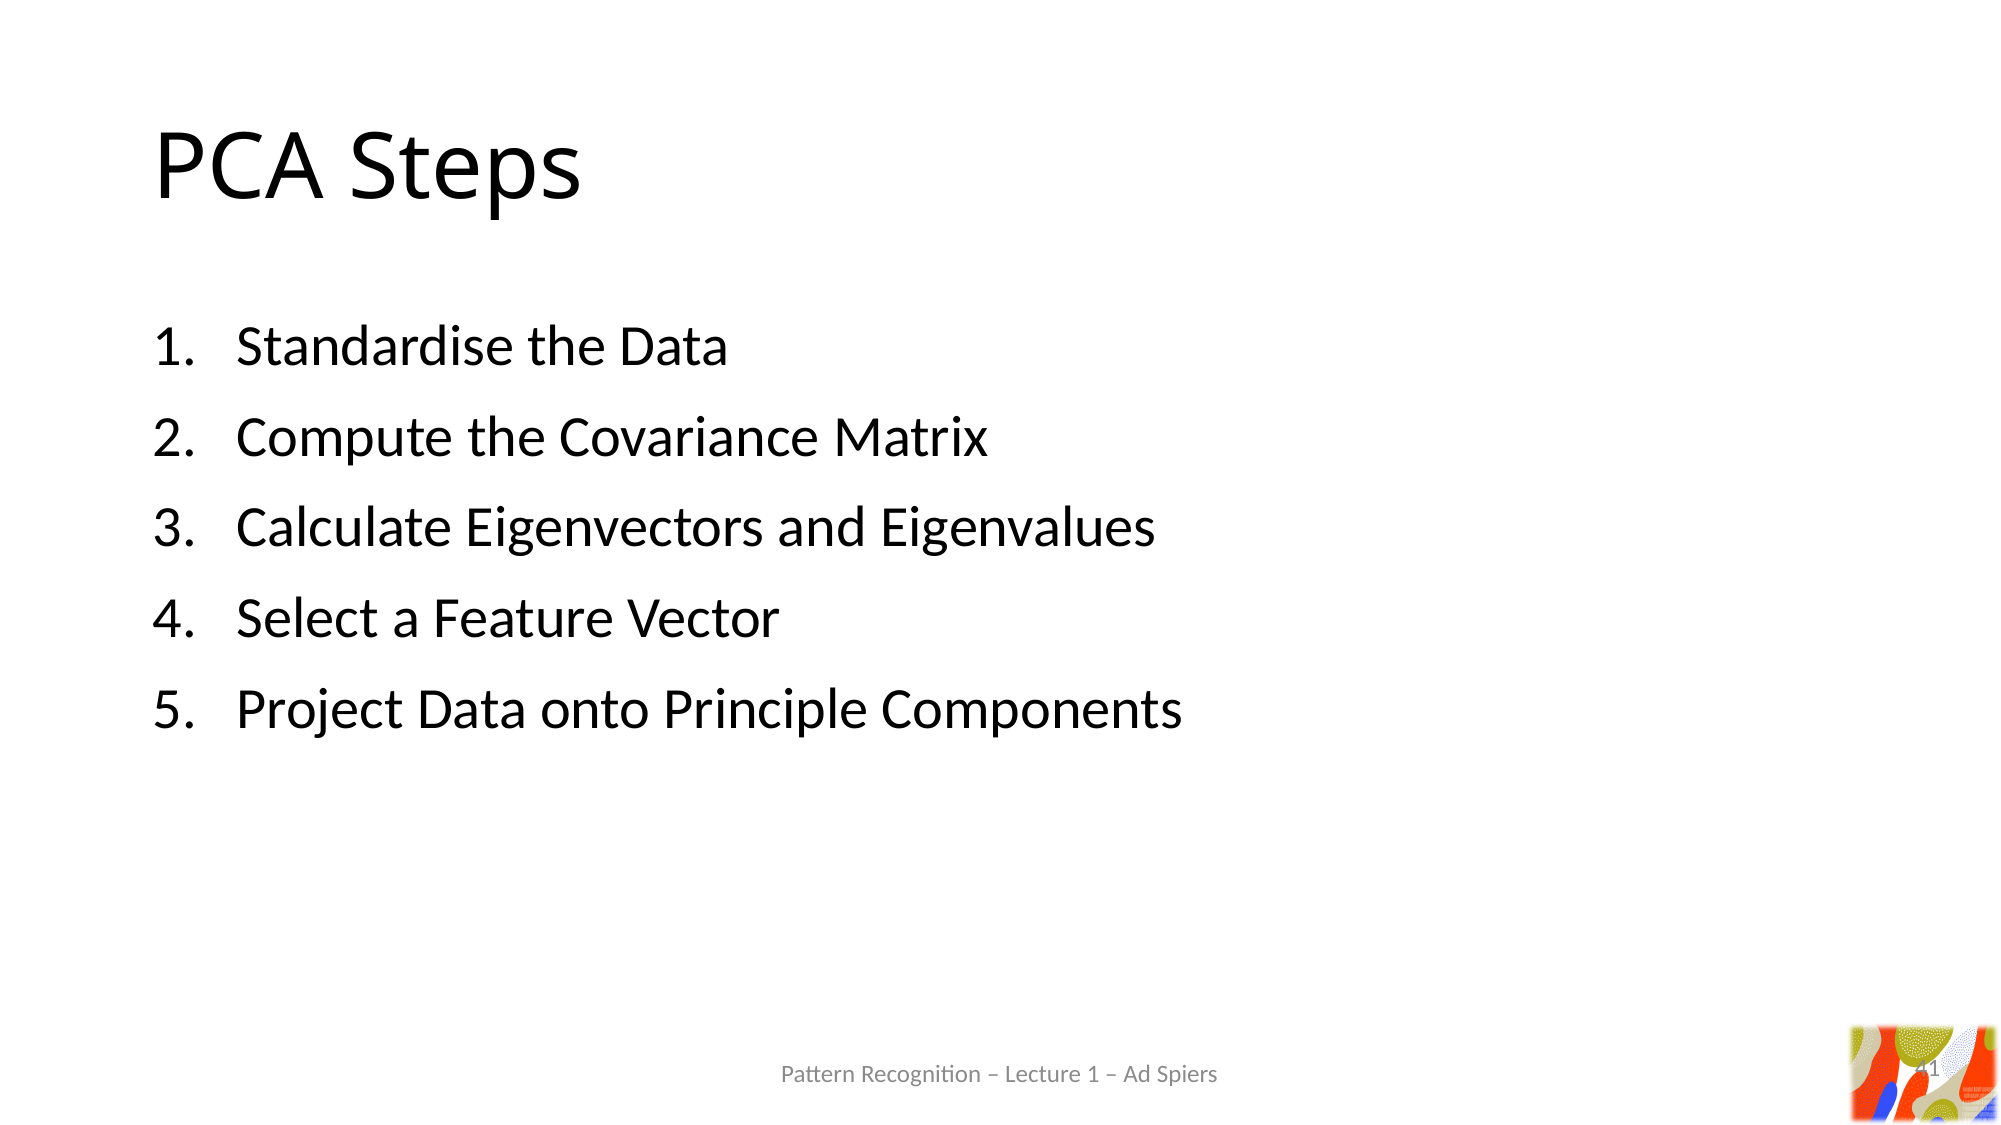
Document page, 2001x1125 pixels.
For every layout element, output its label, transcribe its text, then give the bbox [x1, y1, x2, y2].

footer Pattern Recognition – Lecture 1 – Ad Spiers [662, 1042, 1338, 1103]
slide_number 41 [1505, 1036, 1956, 1097]
list Standardise the Data Compute the Covariance Matrix Calculate Eigenvectors and Eigenvalues Select a Feature Vector Project Data onto Principle Components [137, 299, 1863, 1014]
picture [1854, 1030, 1992, 1117]
title PCA Steps [137, 59, 1863, 278]
